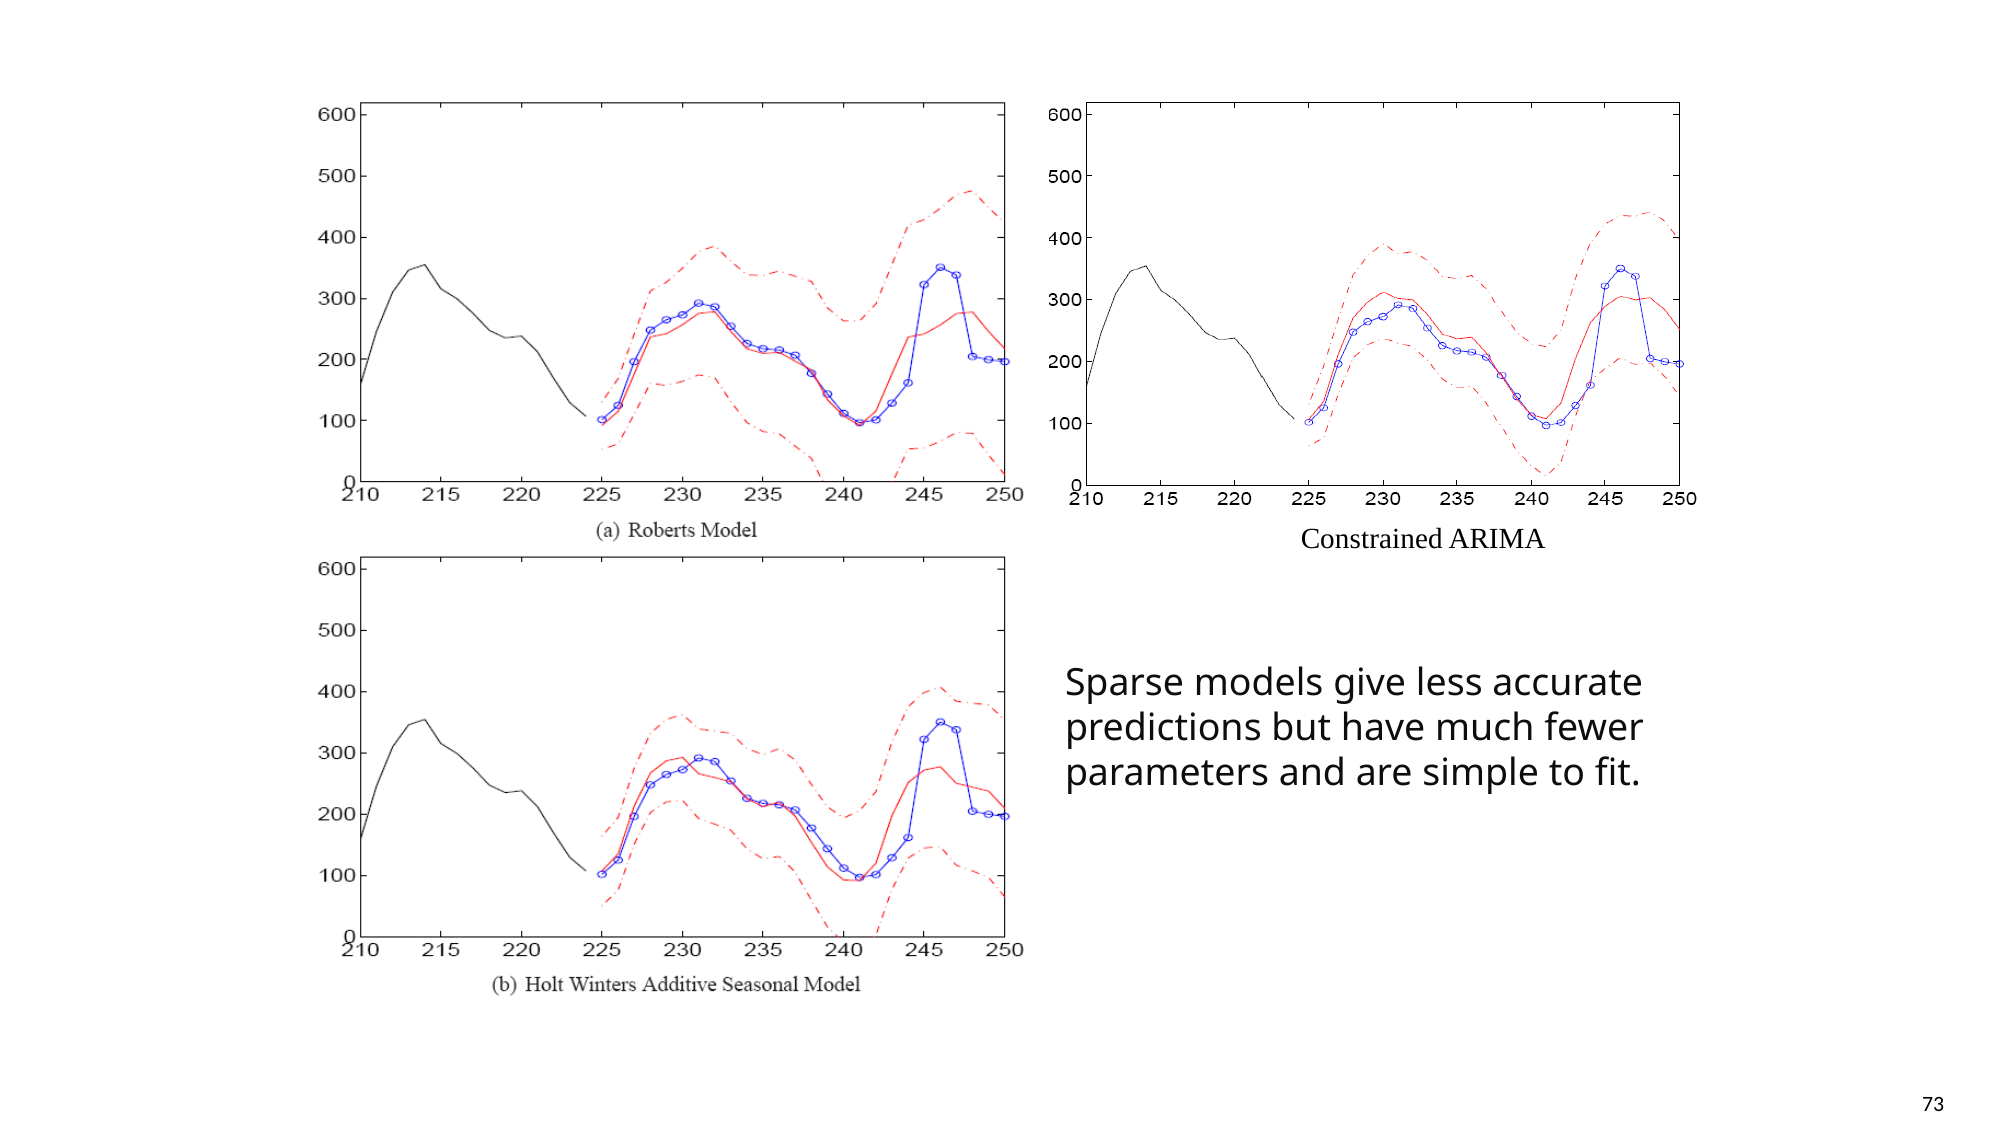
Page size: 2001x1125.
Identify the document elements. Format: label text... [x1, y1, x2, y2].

text_box Constrained ARIMA [1285, 532, 1561, 563]
picture [312, 85, 1740, 1012]
list Sparse models give less accurate predictions but have much fewer parameters and are simple to fit. [1052, 649, 1714, 993]
footer 73 [1866, 1082, 2000, 1125]
